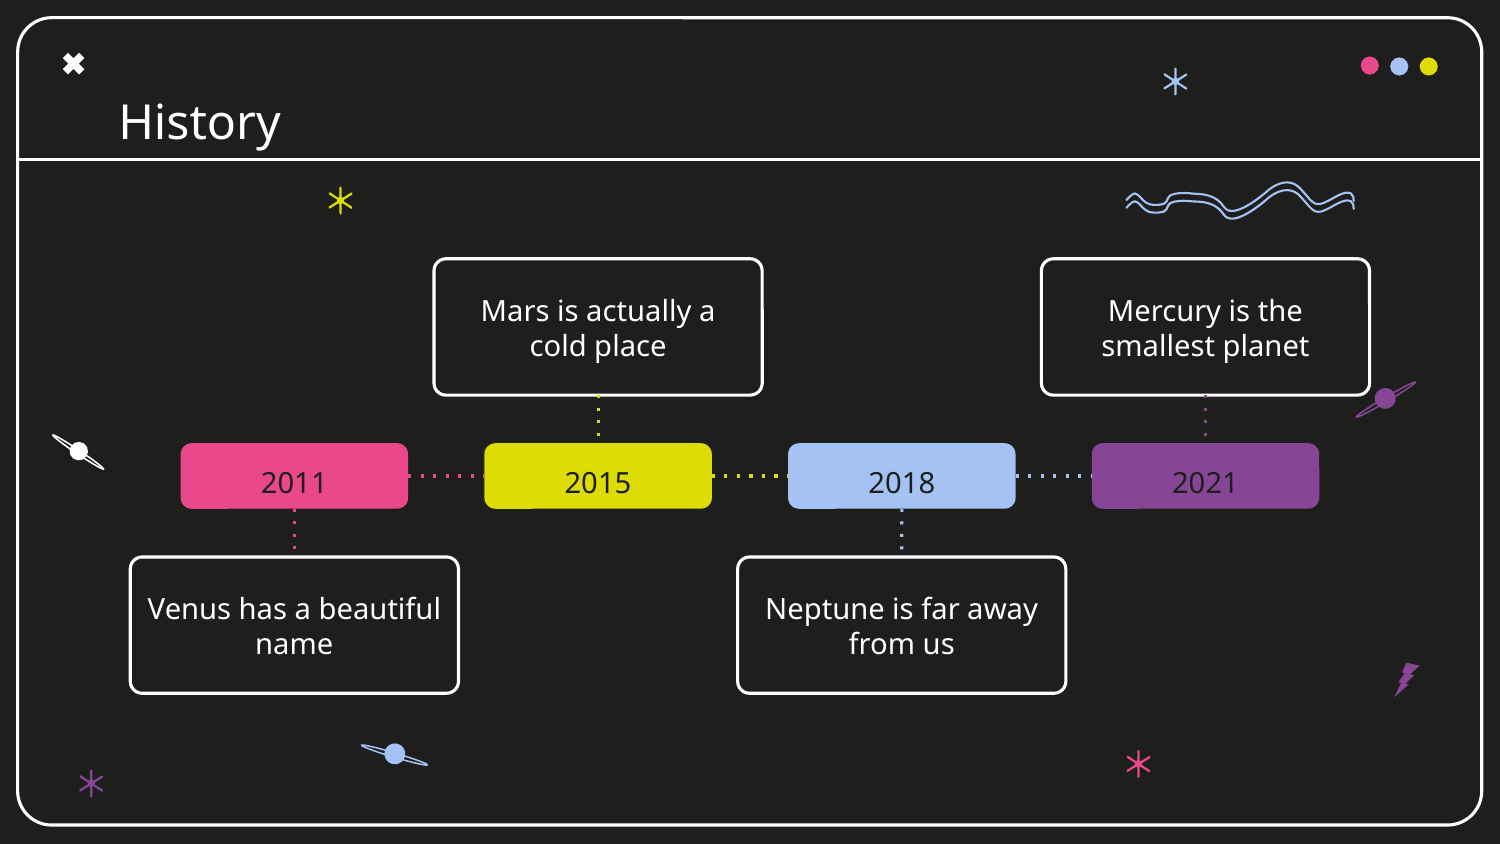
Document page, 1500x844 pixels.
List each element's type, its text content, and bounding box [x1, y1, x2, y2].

text_box Mars is actually a cold place [433, 258, 763, 396]
text_box [486, 443, 595, 448]
text_box Mercury is the smallest planet [1041, 258, 1370, 396]
text_box [1208, 443, 1318, 448]
title History [103, 76, 1383, 171]
text_box 2011 [180, 448, 409, 515]
text_box 2018 [788, 448, 1016, 515]
text_box [599, 443, 710, 448]
text_box [182, 443, 407, 448]
text_box [1093, 443, 1204, 448]
text_box Venus has a beautiful name [130, 556, 459, 694]
text_box [790, 443, 1014, 448]
text_box Neptune is far away from us [737, 556, 1066, 694]
text_box 2015 [484, 448, 712, 515]
text_box 2021 [1091, 448, 1320, 515]
